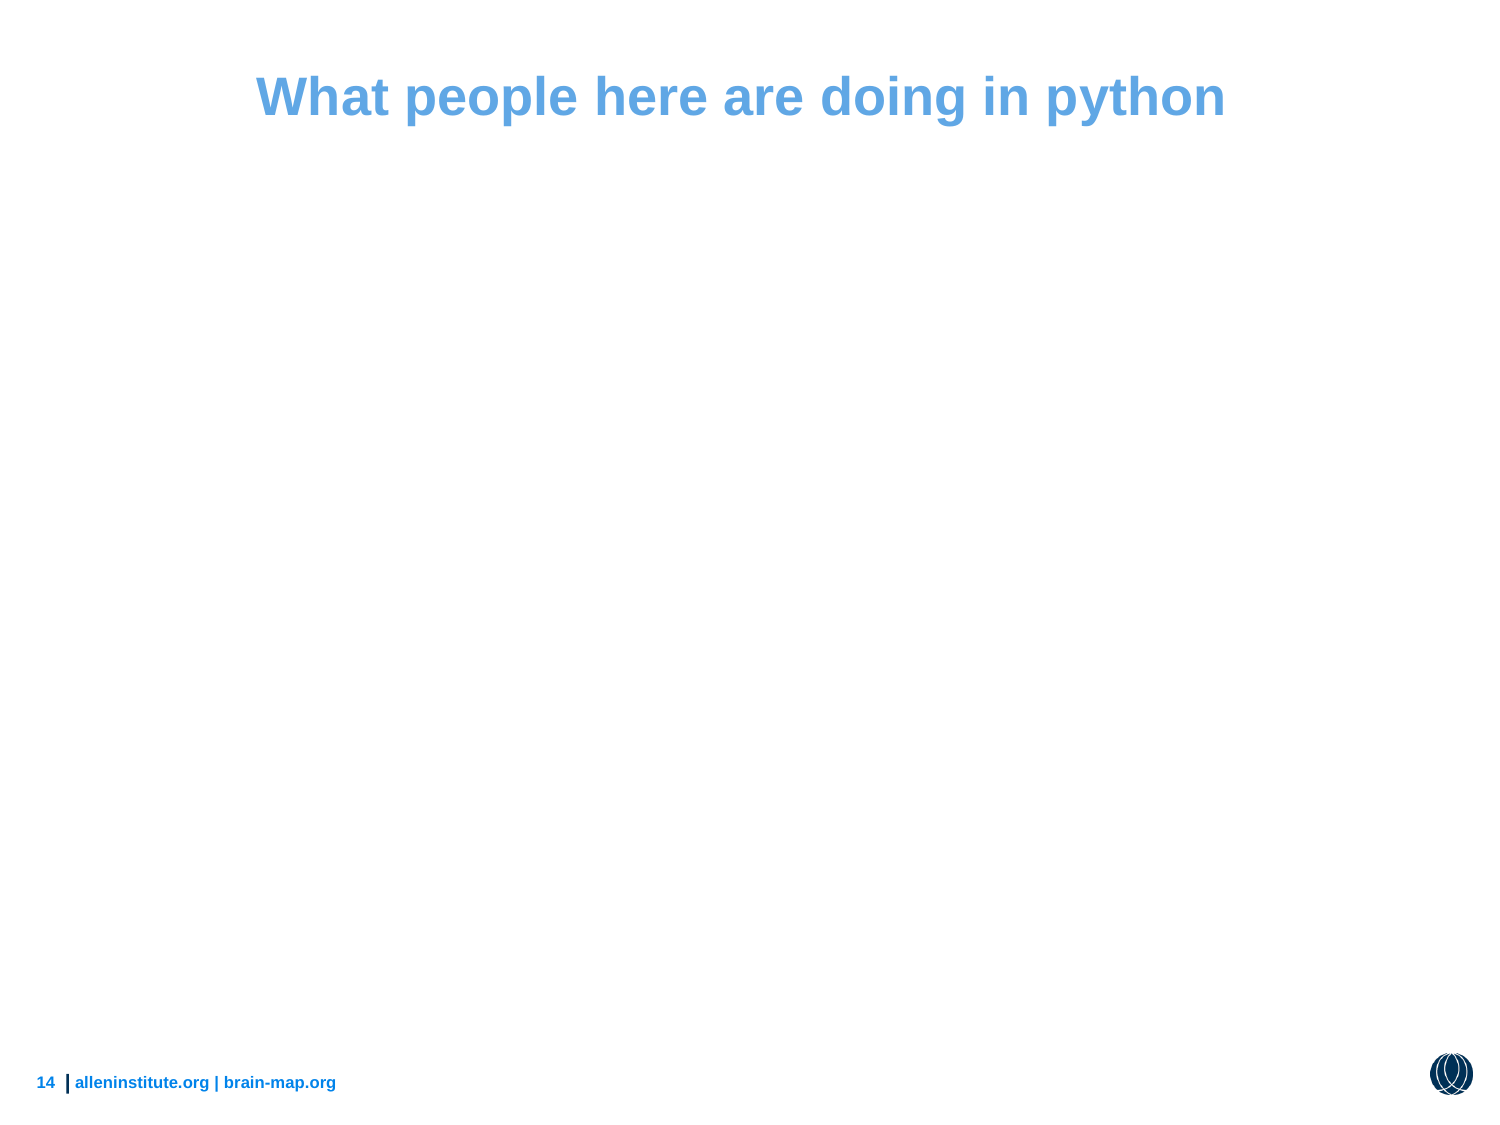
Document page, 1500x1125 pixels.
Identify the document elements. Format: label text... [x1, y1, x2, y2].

picture [1430, 1053, 1473, 1095]
footer alleninstitute.org | brain-map.org [75, 1061, 1374, 1093]
title What people here are doing in python [112, 42, 1388, 146]
slide_number 14 [6, 1061, 56, 1093]
